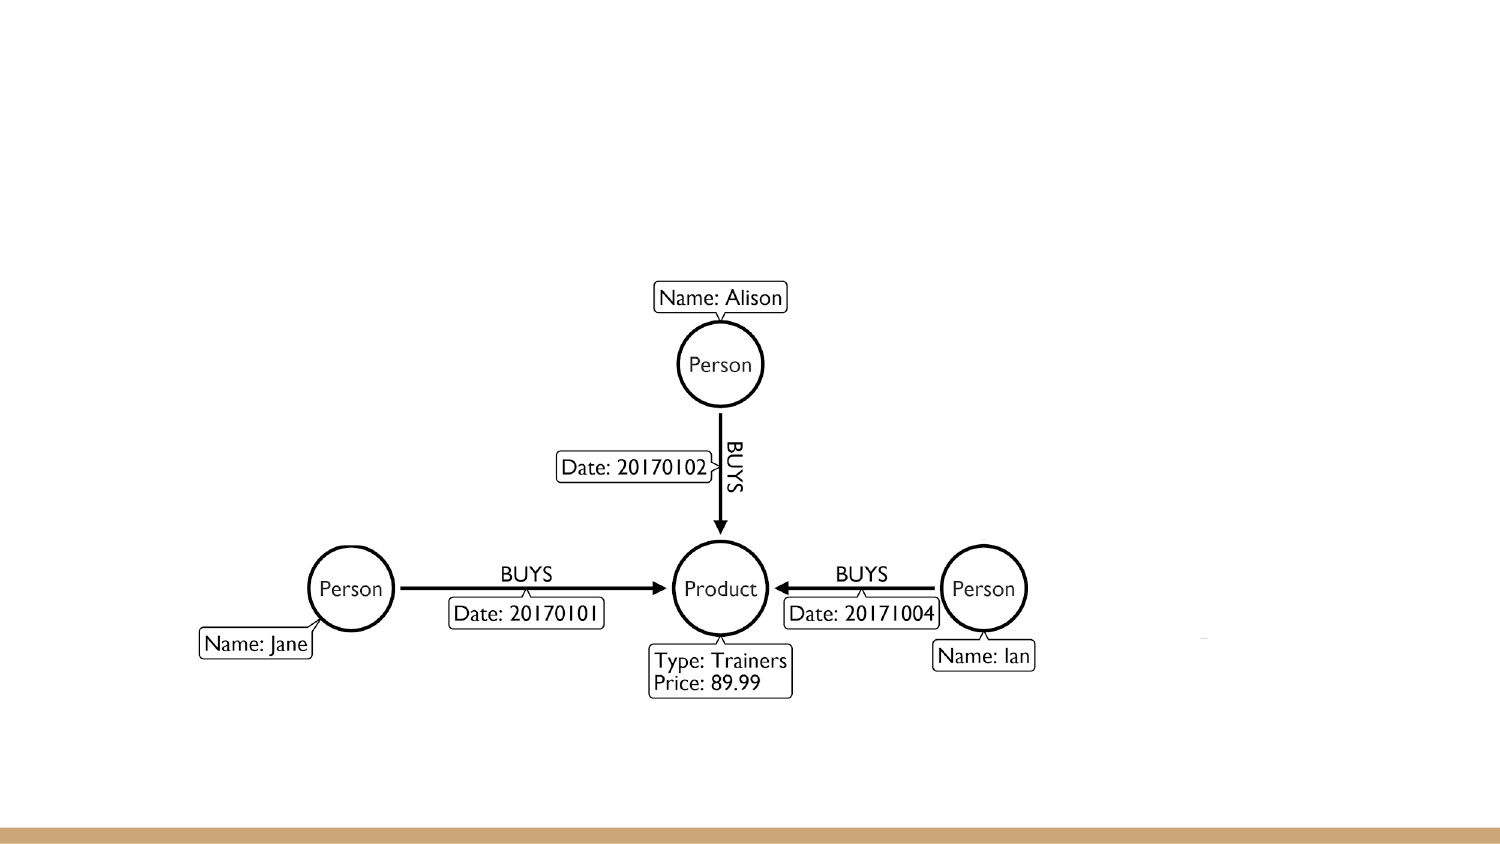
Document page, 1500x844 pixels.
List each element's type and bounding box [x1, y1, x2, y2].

picture [0, 211, 1500, 723]
text_box [768, 222, 1396, 416]
